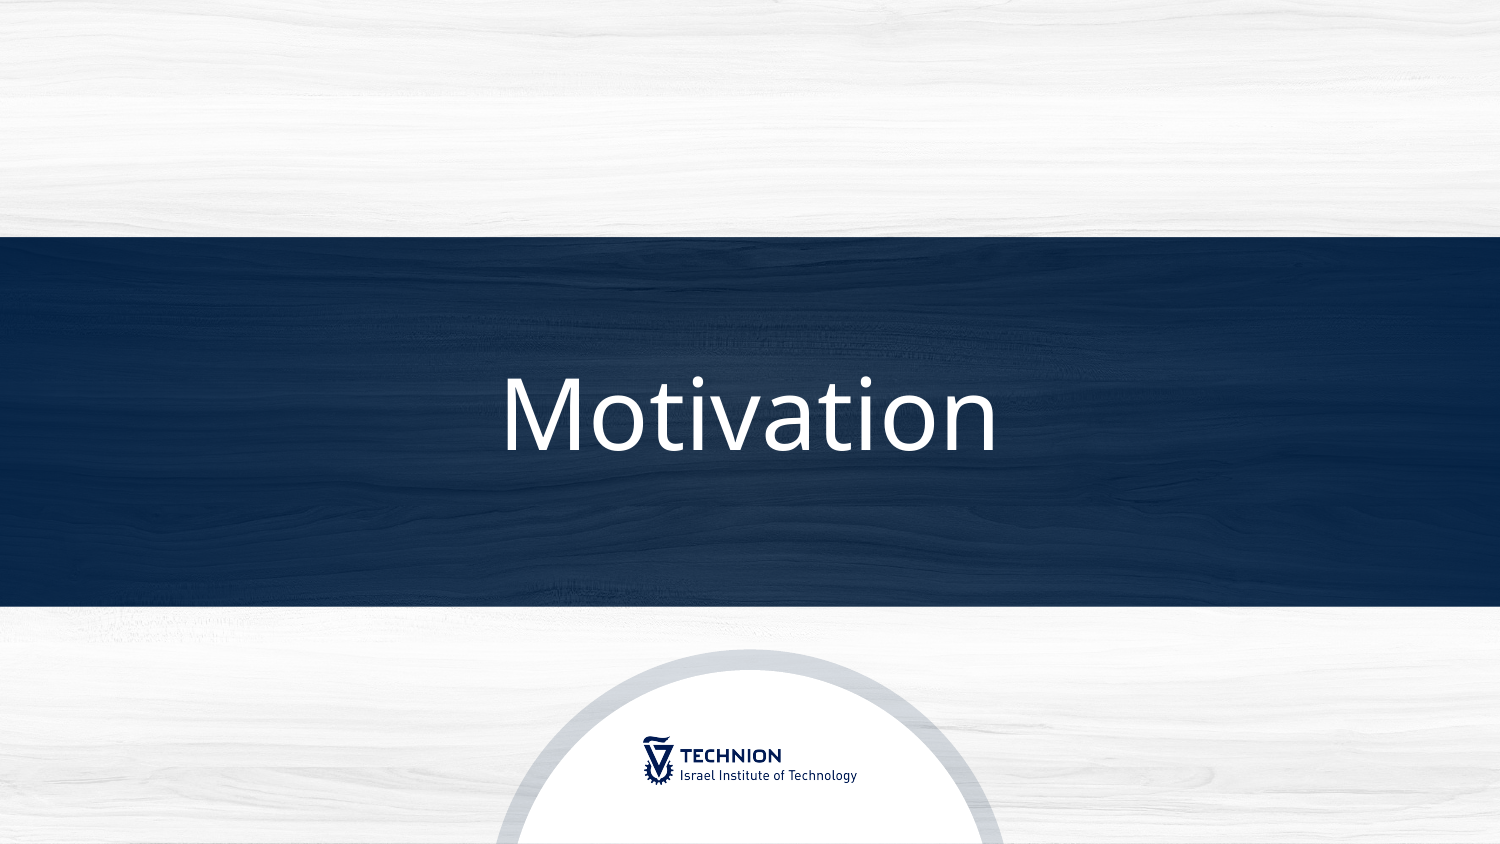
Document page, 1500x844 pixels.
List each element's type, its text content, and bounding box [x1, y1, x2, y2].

title Motivation [59, 325, 1441, 519]
